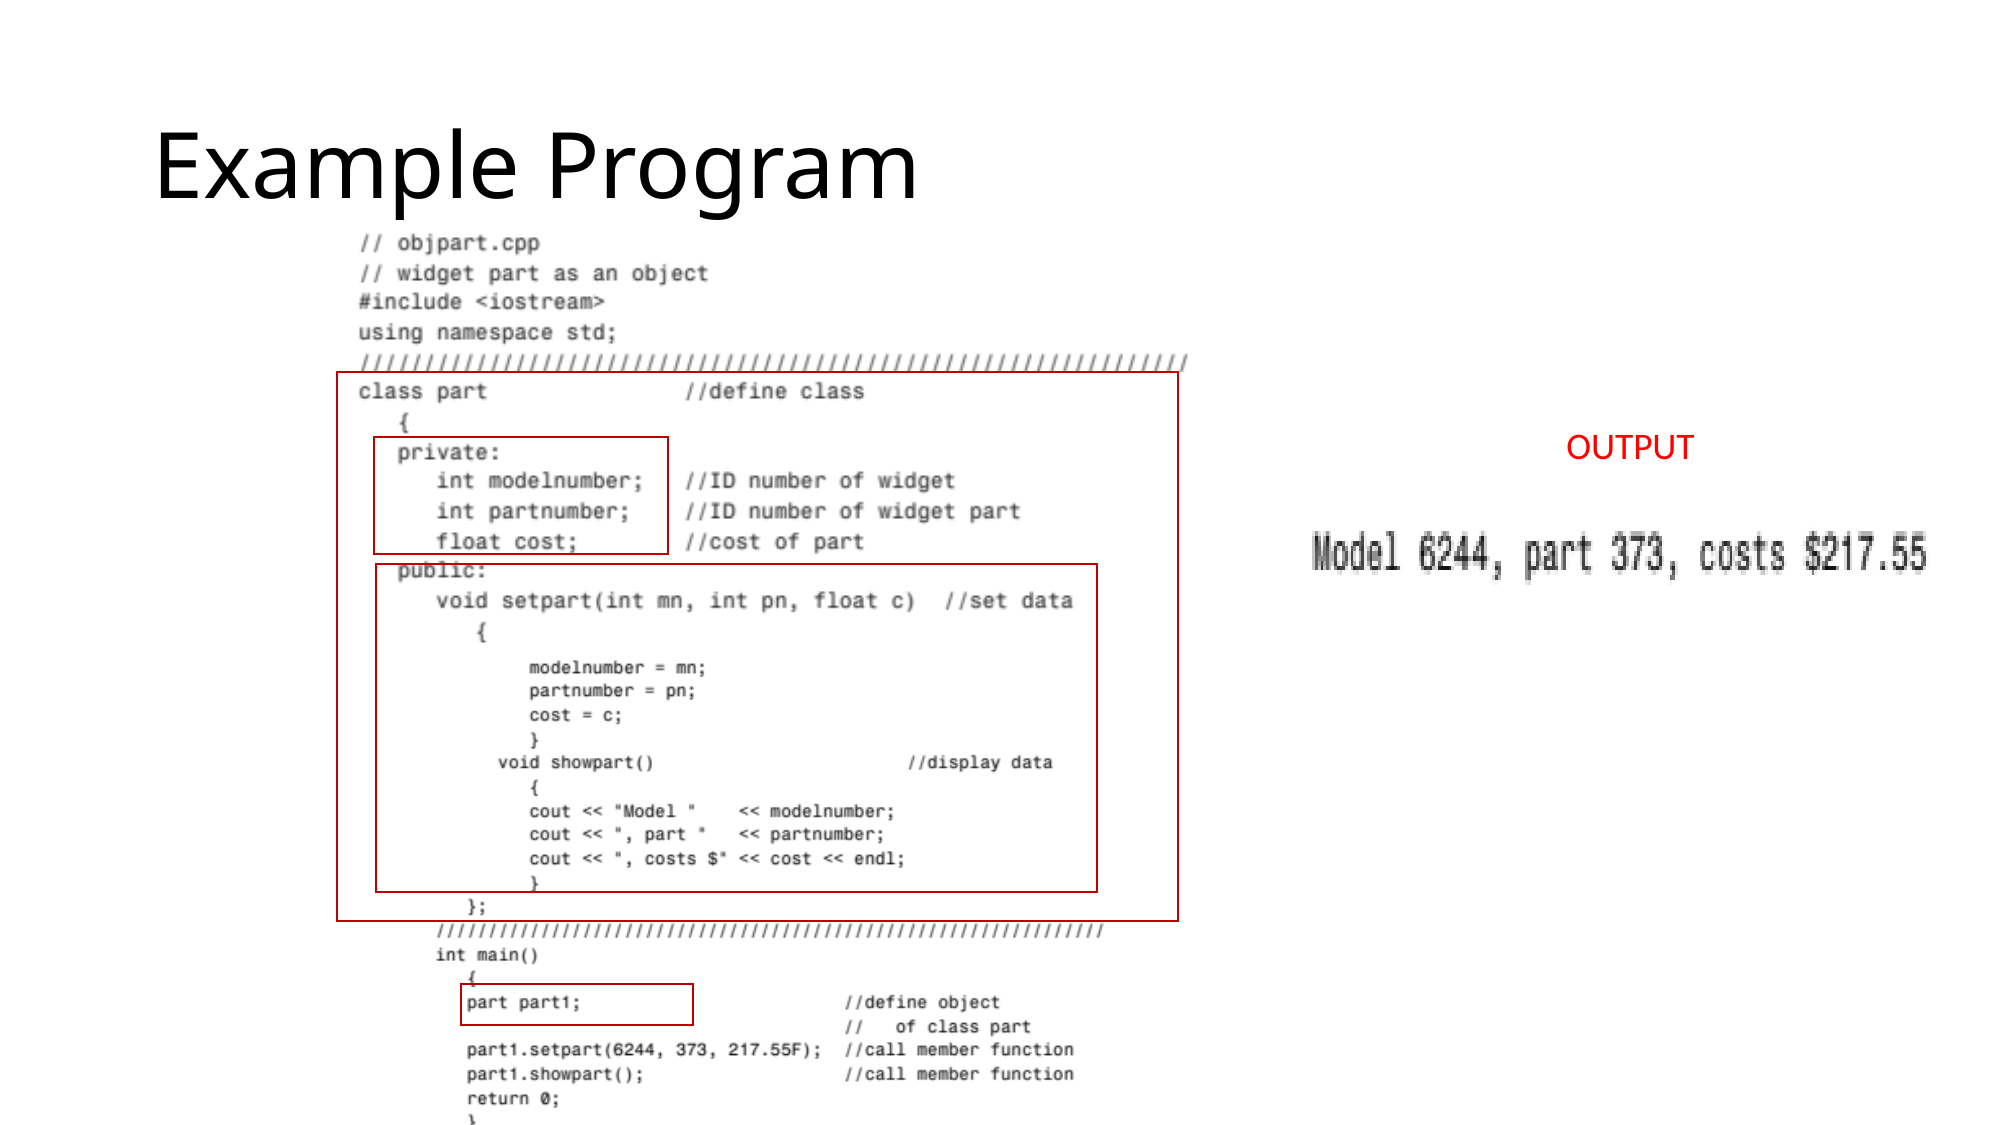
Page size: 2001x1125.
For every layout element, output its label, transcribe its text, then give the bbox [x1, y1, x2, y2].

picture [391, 646, 1179, 1125]
title Example Program [137, 59, 1863, 278]
text_box [336, 647, 391, 922]
picture [1291, 493, 2000, 635]
text_box [375, 647, 391, 893]
text_box OUTPUT [1551, 414, 1710, 475]
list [336, 222, 1204, 647]
